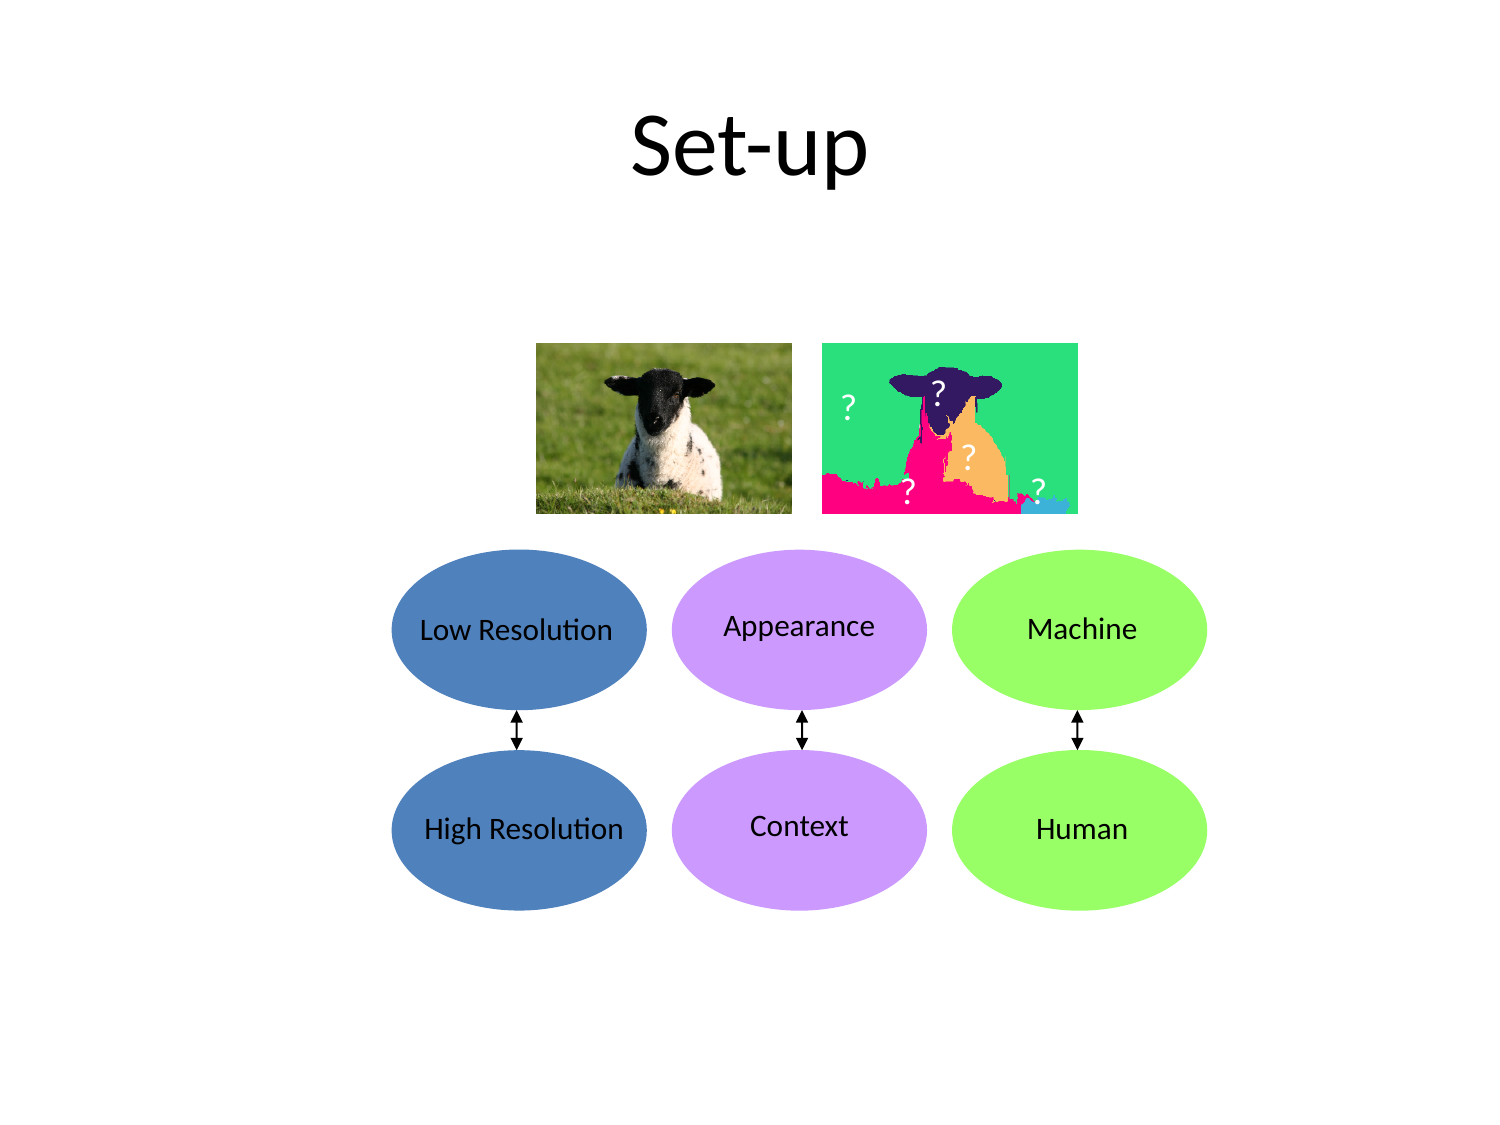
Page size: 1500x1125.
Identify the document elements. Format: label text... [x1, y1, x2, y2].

text_box [676, 851, 923, 911]
picture [536, 343, 792, 514]
text_box [952, 549, 1208, 711]
text_box Context [666, 798, 933, 851]
text_box [952, 750, 1208, 911]
text_box [795, 710, 809, 751]
text_box [397, 654, 641, 711]
text_box [1071, 710, 1084, 751]
text_box [682, 750, 917, 798]
text_box [391, 809, 396, 852]
text_box Appearance [666, 597, 933, 650]
text_box High Resolution [396, 800, 652, 853]
text_box Human [967, 801, 1198, 854]
text_box [510, 710, 523, 750]
title Set-up [75, 45, 1425, 233]
text_box [683, 549, 916, 597]
text_box Low Resolution [381, 601, 652, 654]
text_box [401, 750, 638, 800]
picture [822, 343, 1078, 514]
text_box Machine [967, 600, 1198, 653]
text_box [400, 549, 639, 601]
text_box [675, 650, 923, 711]
text_box [396, 853, 642, 911]
